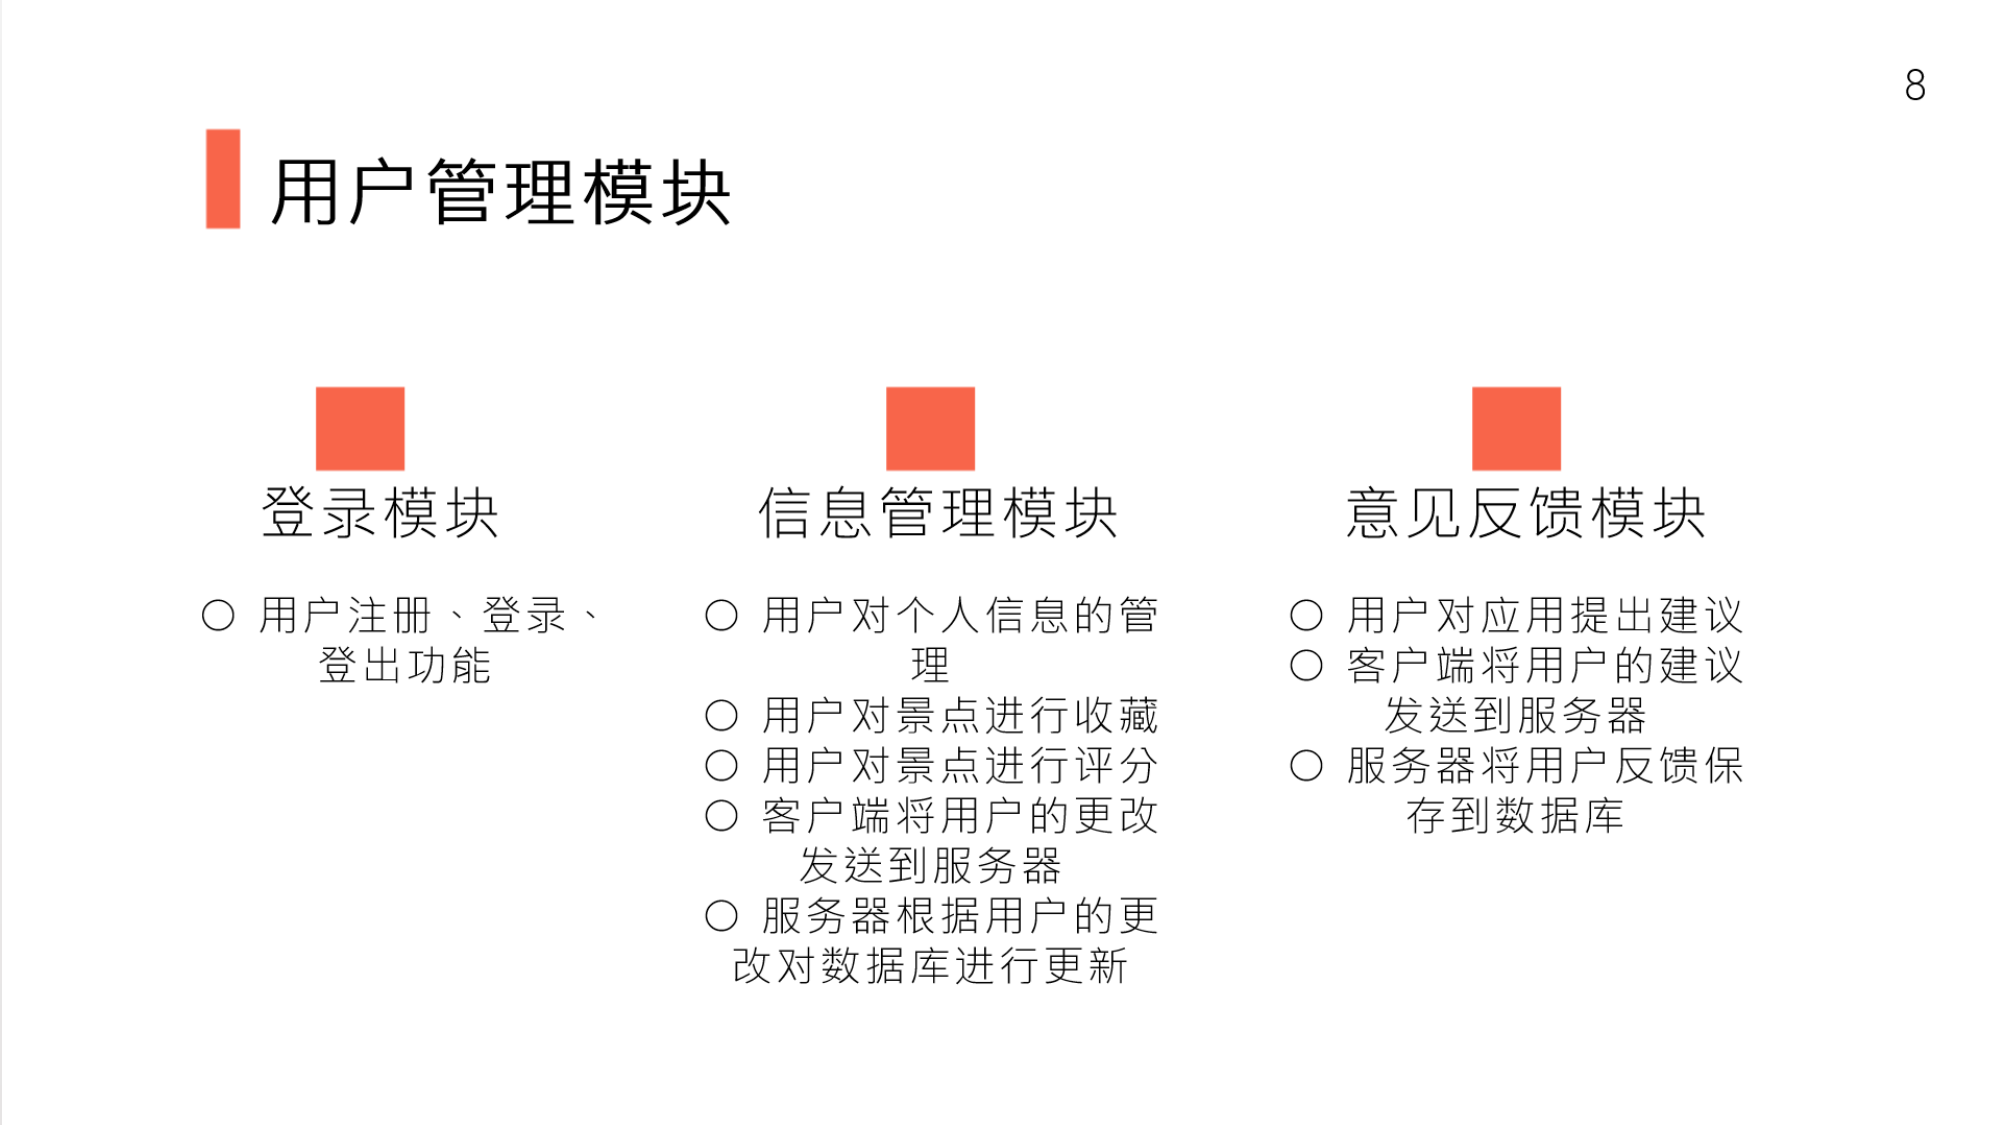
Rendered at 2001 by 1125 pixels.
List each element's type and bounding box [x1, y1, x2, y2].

list [2, 0, 2000, 1125]
